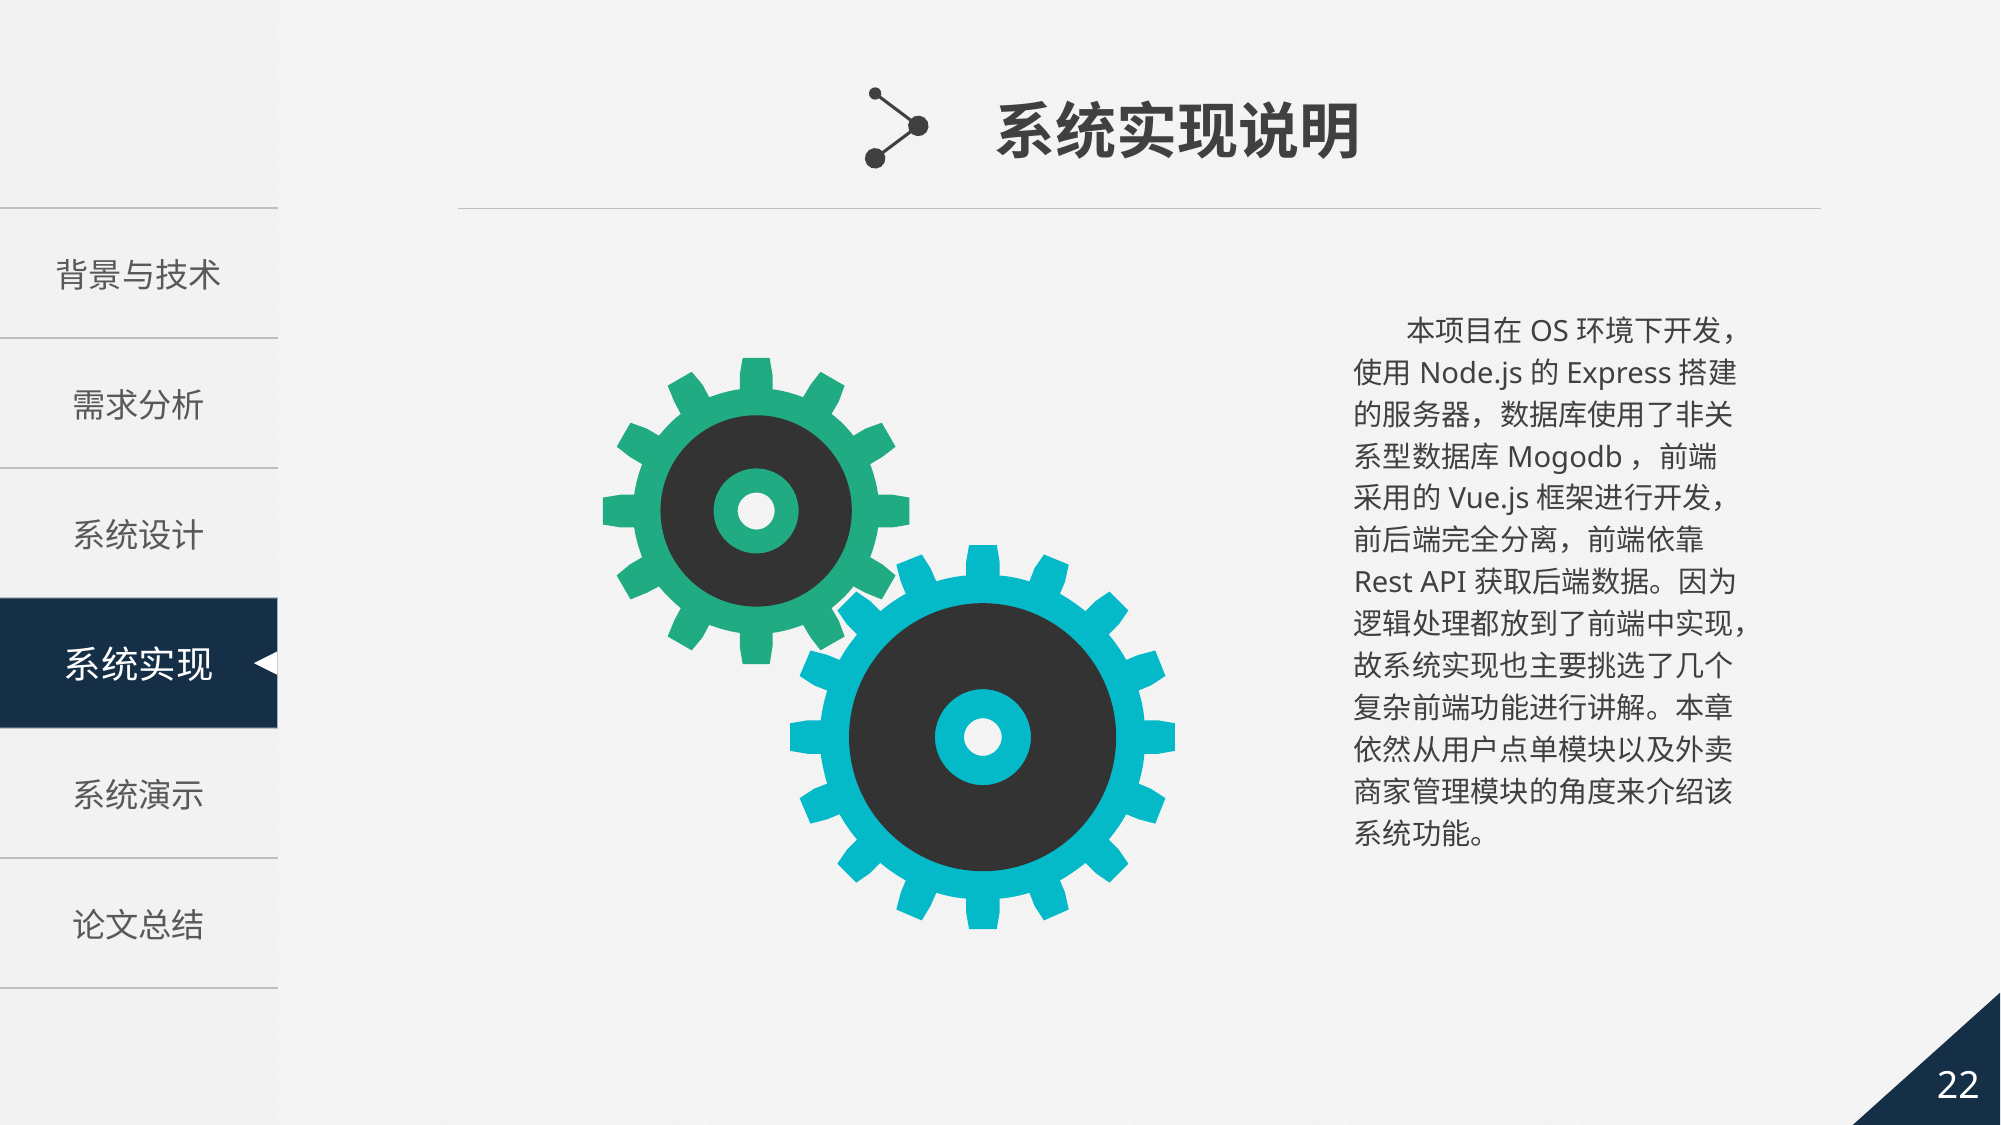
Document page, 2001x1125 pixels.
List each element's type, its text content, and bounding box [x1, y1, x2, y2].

text_box 本项目在OS环境下开发，使用Node.js的Express搭建的服务器，数据库使用了非关系型数据库Mogodb，前端采用的Vue.js框架进行开发，前后端完全分离，前端依靠Rest API获取后端数据。因为逻辑处理都放到了前端中实现，故系统实现也主要挑选了几个复杂前端功能进行讲解。本章依然从用户点单模块以及外卖商家管理模块的角度来介绍该系统功能。 [1339, 297, 1757, 858]
text_box 系统实现说明 [979, 84, 1376, 173]
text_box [790, 544, 1175, 930]
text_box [875, 93, 919, 159]
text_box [602, 357, 910, 665]
